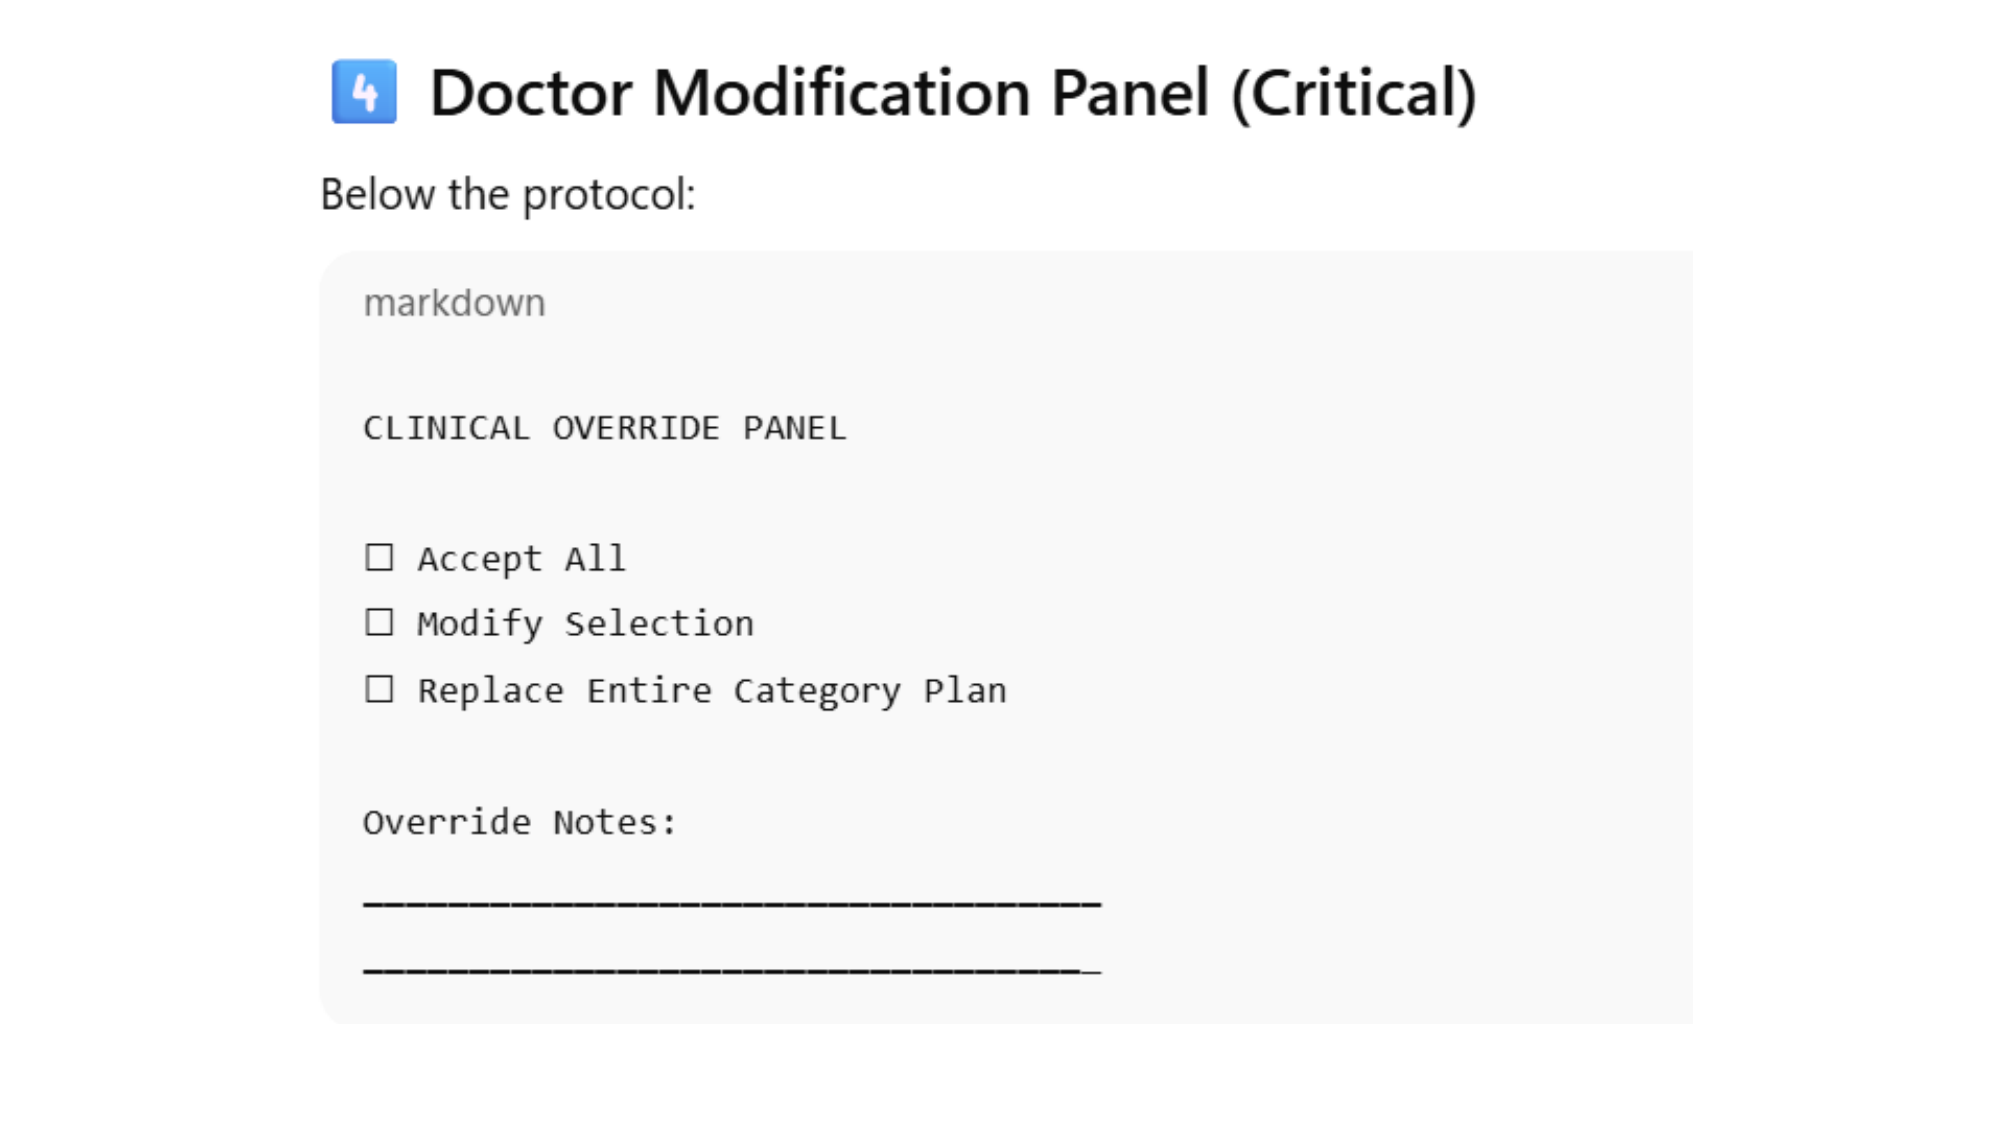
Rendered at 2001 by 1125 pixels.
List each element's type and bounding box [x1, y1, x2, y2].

picture [175, 0, 1693, 1024]
